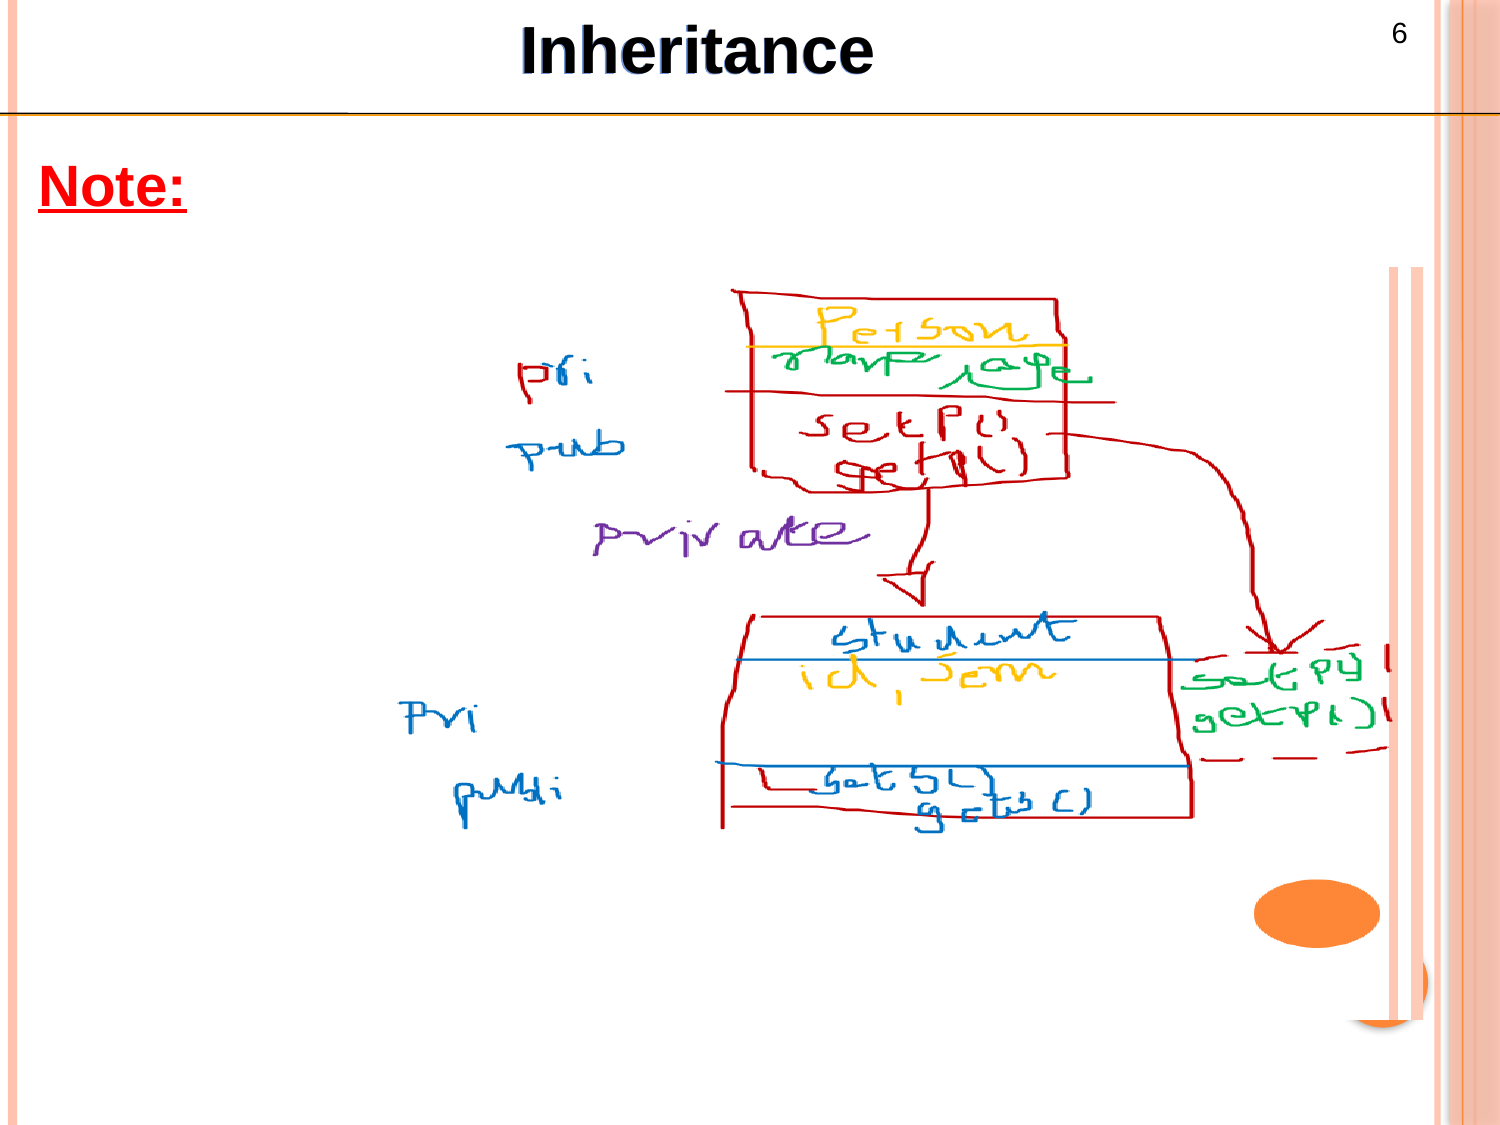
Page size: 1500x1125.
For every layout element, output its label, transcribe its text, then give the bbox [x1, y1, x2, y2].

picture [34, 266, 1424, 1021]
text_box Note: The derived class inherits some or all of the qualities(traits) of the base class + It possesses its own unique qualities. [23, 140, 1442, 663]
text_box Inheritance [505, 0, 891, 140]
